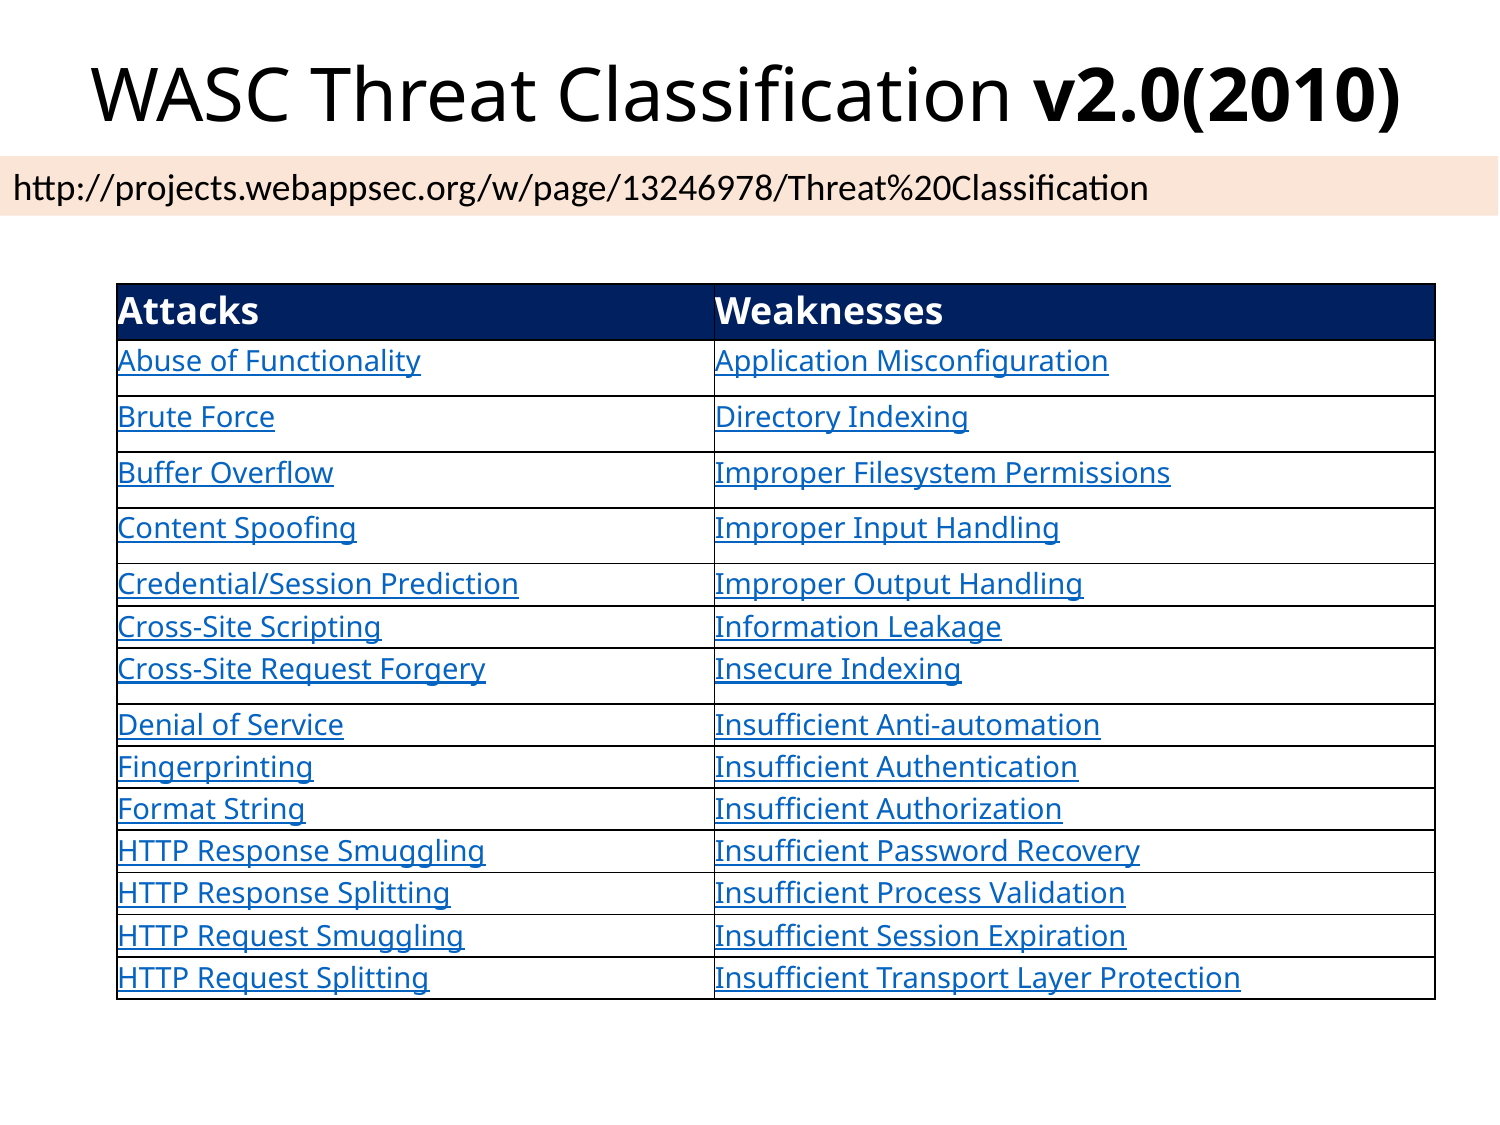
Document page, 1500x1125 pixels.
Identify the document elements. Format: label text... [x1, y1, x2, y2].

table_cell Fingerprinting [118, 747, 714, 787]
table_cell Credential/Session Prediction [118, 564, 714, 605]
table_cell Buffer Overflow [118, 453, 714, 507]
title WASC Threat Classification v2.0(2010) [75, 45, 1425, 149]
table_cell HTTP Response Smuggling [118, 831, 714, 872]
table_cell Directory Indexing [715, 397, 1434, 451]
table_cell Format String [118, 789, 714, 829]
table_cell Insufficient Anti-automation [715, 705, 1434, 745]
table_cell Insufficient Password Recovery [715, 831, 1434, 872]
table_cell Improper Output Handling [715, 564, 1434, 605]
table_header Attacks [118, 285, 714, 339]
table_cell Abuse of Functionality [118, 341, 714, 395]
table_cell Improper Input Handling [715, 509, 1434, 563]
table_header Weaknesses [715, 285, 1434, 339]
table_cell Insufficient Process Validation [715, 873, 1434, 914]
table_cell Insufficient Transport Layer Protection [715, 958, 1434, 998]
table_cell Cross-Site Scripting [118, 607, 714, 647]
table_cell Brute Force [118, 397, 714, 451]
text_box http://projects.webappsec.org/w/page/13246978/Threat%20Classification [0, 156, 1499, 216]
table_cell HTTP Response Splitting [118, 873, 714, 914]
table_cell Insufficient Authorization [715, 789, 1434, 829]
table_cell Insufficient Session Expiration [715, 915, 1434, 956]
table_cell Content Spoofing [118, 509, 714, 563]
table_cell Insufficient Authentication [715, 747, 1434, 787]
table_cell HTTP Request Smuggling [118, 915, 714, 956]
table_cell Application Misconfiguration [715, 341, 1434, 395]
table_cell Improper Filesystem Permissions [715, 453, 1434, 507]
table_cell Information Leakage [715, 607, 1434, 647]
table_cell Cross-Site Request Forgery [118, 649, 714, 703]
table_cell HTTP Request Splitting [118, 958, 714, 998]
table_cell Denial of Service [118, 705, 714, 745]
table_cell Insecure Indexing [715, 649, 1434, 703]
